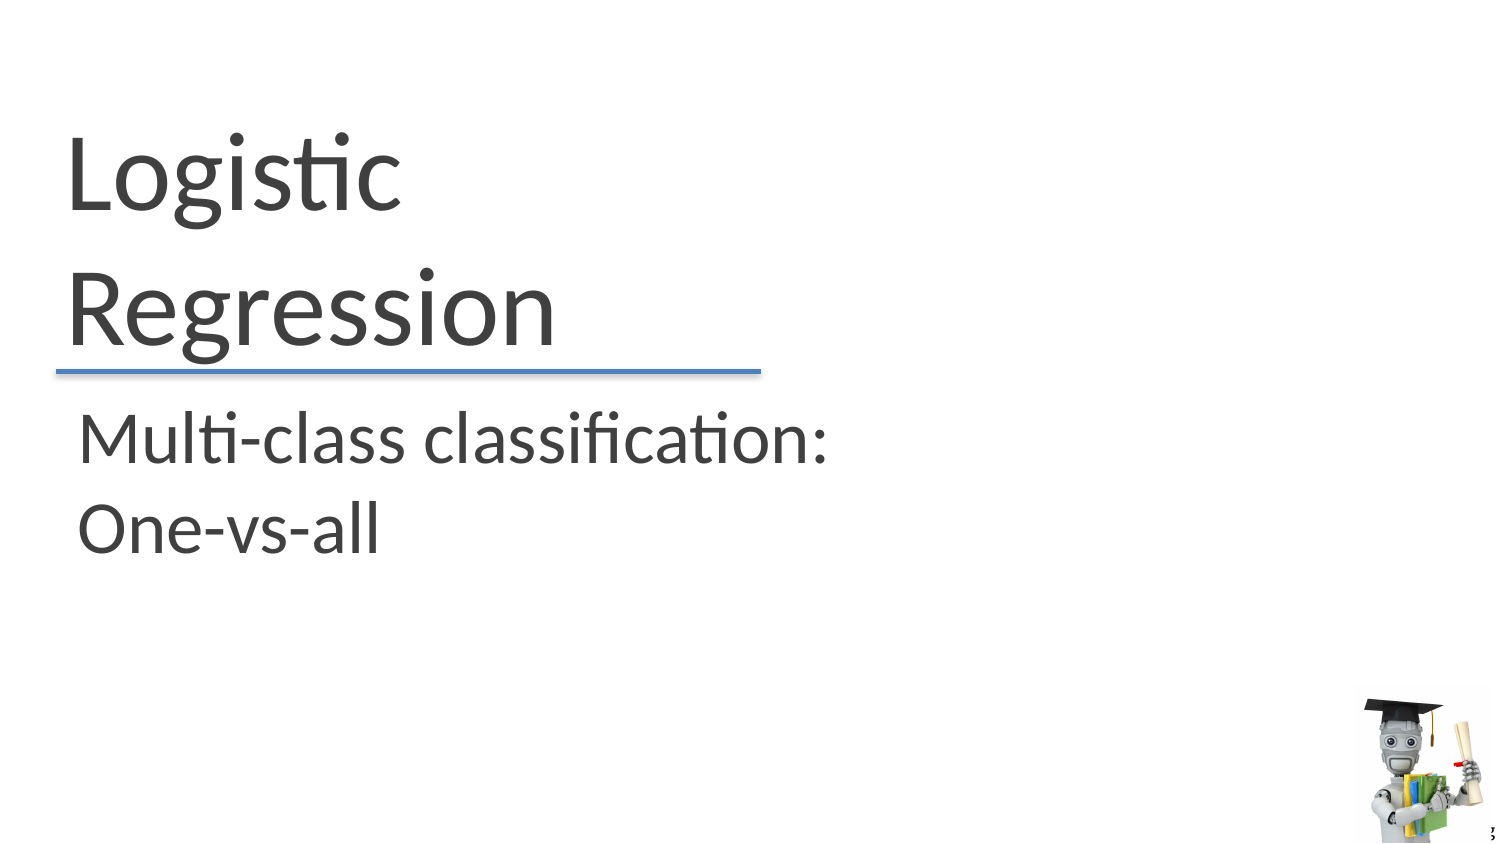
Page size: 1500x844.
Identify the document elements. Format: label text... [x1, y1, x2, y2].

text_box Logistic Regression [49, 115, 863, 350]
picture [1353, 684, 1492, 843]
title Multi-class classification: One-vs-all [62, 421, 863, 535]
